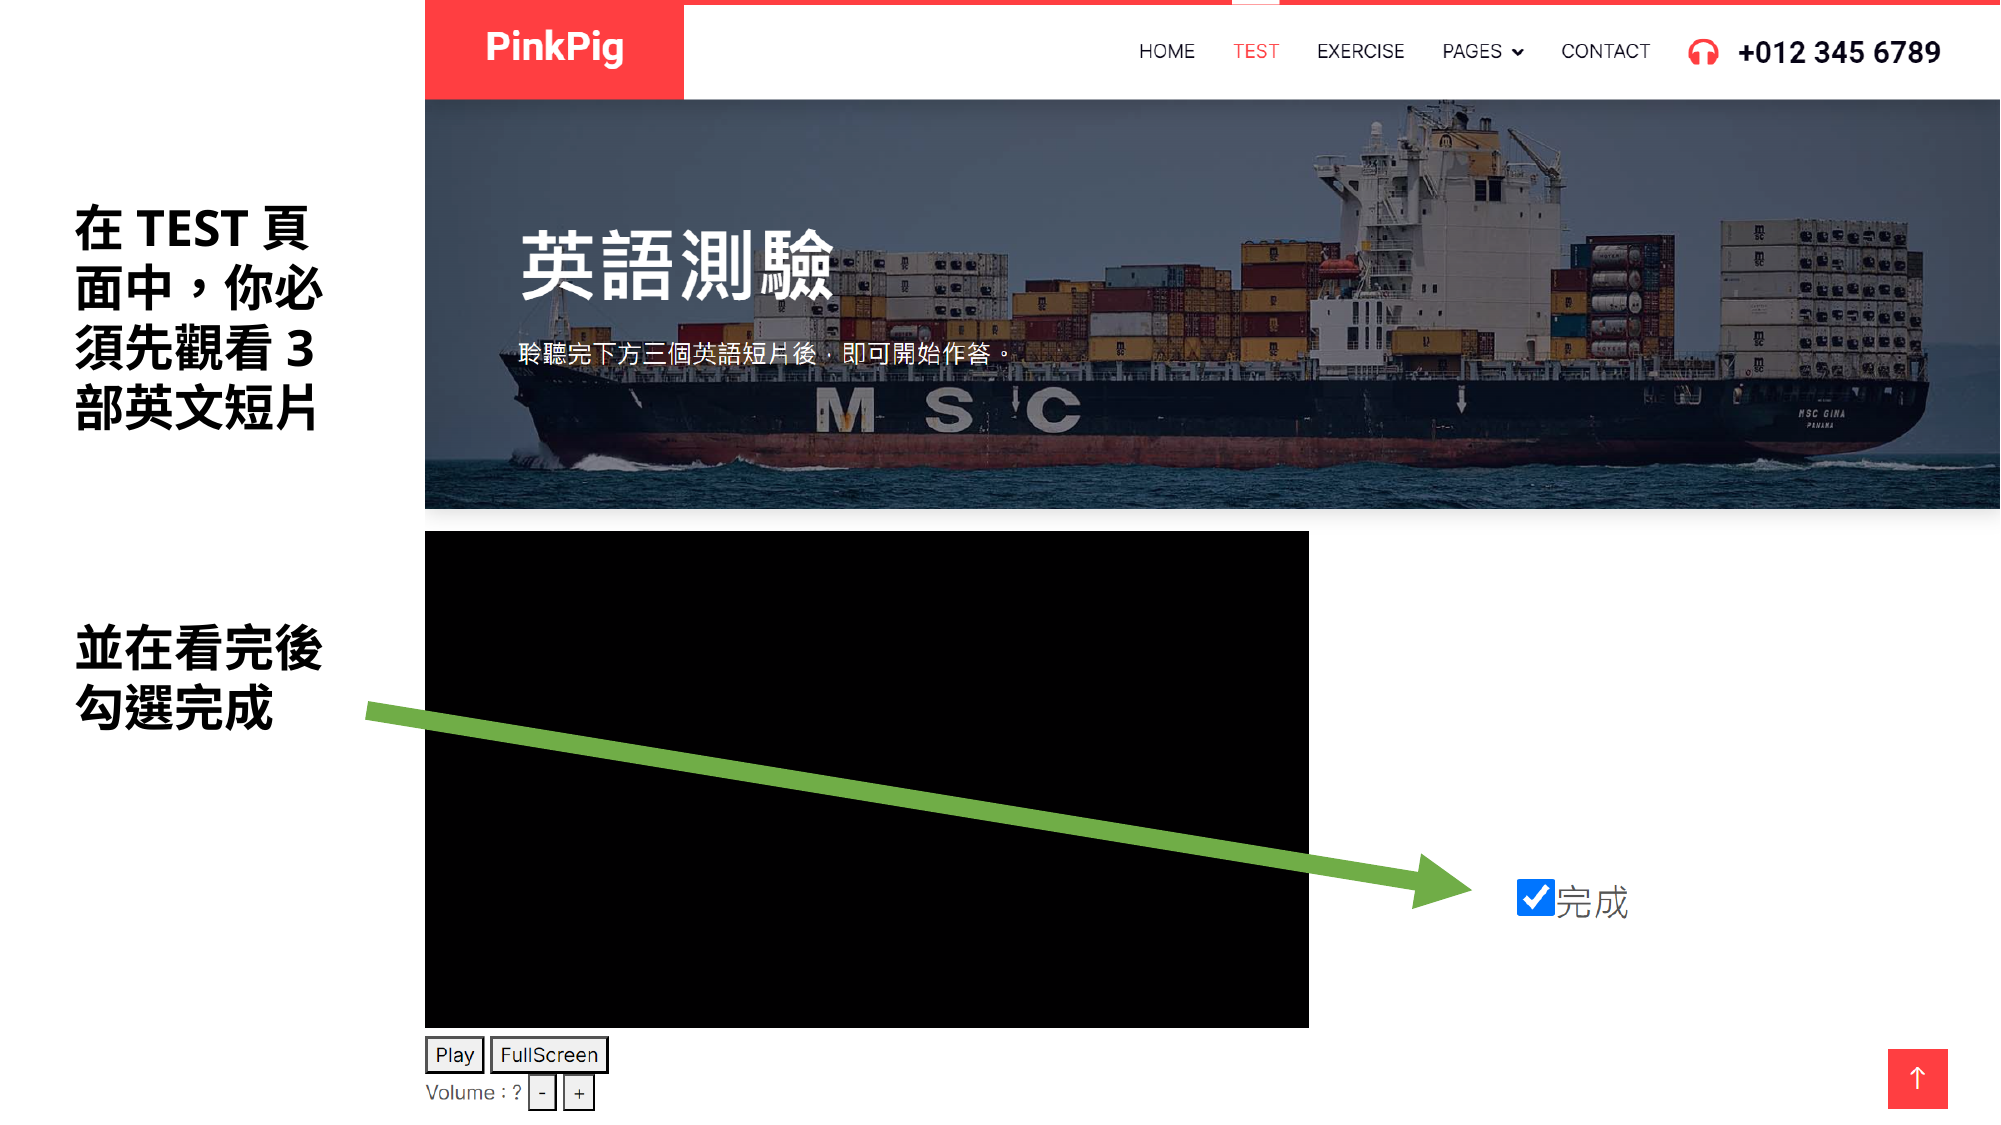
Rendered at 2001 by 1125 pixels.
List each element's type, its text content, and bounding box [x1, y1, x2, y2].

text_box 在TEST頁面中，你必須先觀看3部英文短片 並在看完後勾選完成 [59, 188, 367, 744]
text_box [366, 710, 1473, 891]
picture [425, 0, 2000, 1125]
